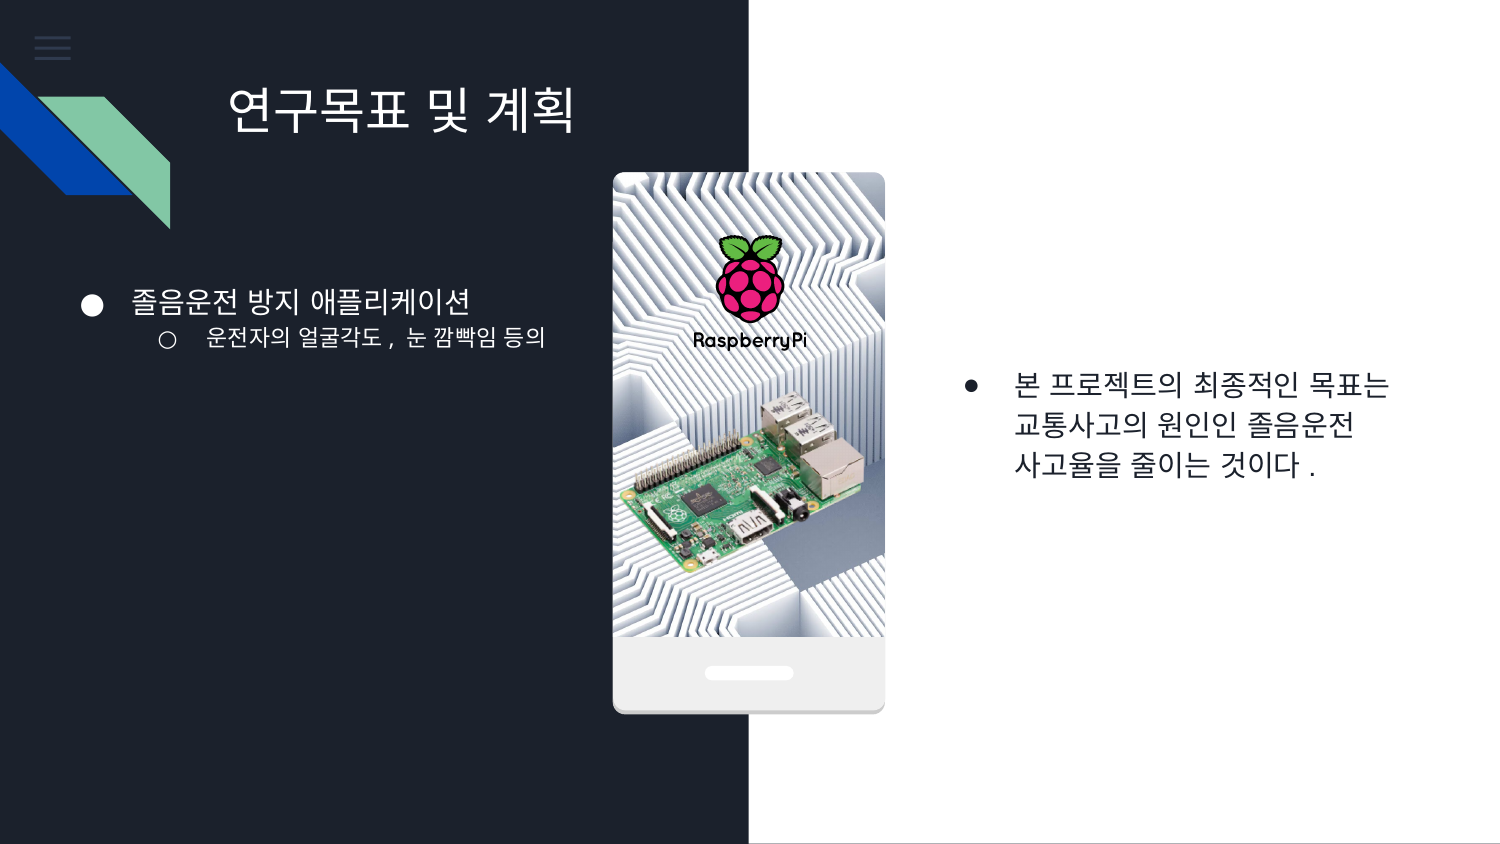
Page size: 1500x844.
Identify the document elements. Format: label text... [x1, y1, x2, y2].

list 졸음운전 방지 애플리케이션 운전자의 얼굴각도, 눈 깜빡임 등의 얼굴패턴을 분석 분석된 데이터를 통해 운전자에게 경고 라즈베리파이를 이용 프로젝트를 진행하기 위한 환경으로 라즈베리파이를 사용 OpenCV 라이브러리를 사용하여 표정 인식 애플리케이션을 제작 [41, 252, 606, 543]
title 연구목표 및 계획 [212, 64, 1368, 215]
picture [604, 171, 886, 638]
list 본 프로젝트의 최종적인 목표는 교통사고의 원인인 졸음운전 사고율을 줄이는 것이다. [924, 346, 1456, 497]
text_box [612, 644, 886, 715]
